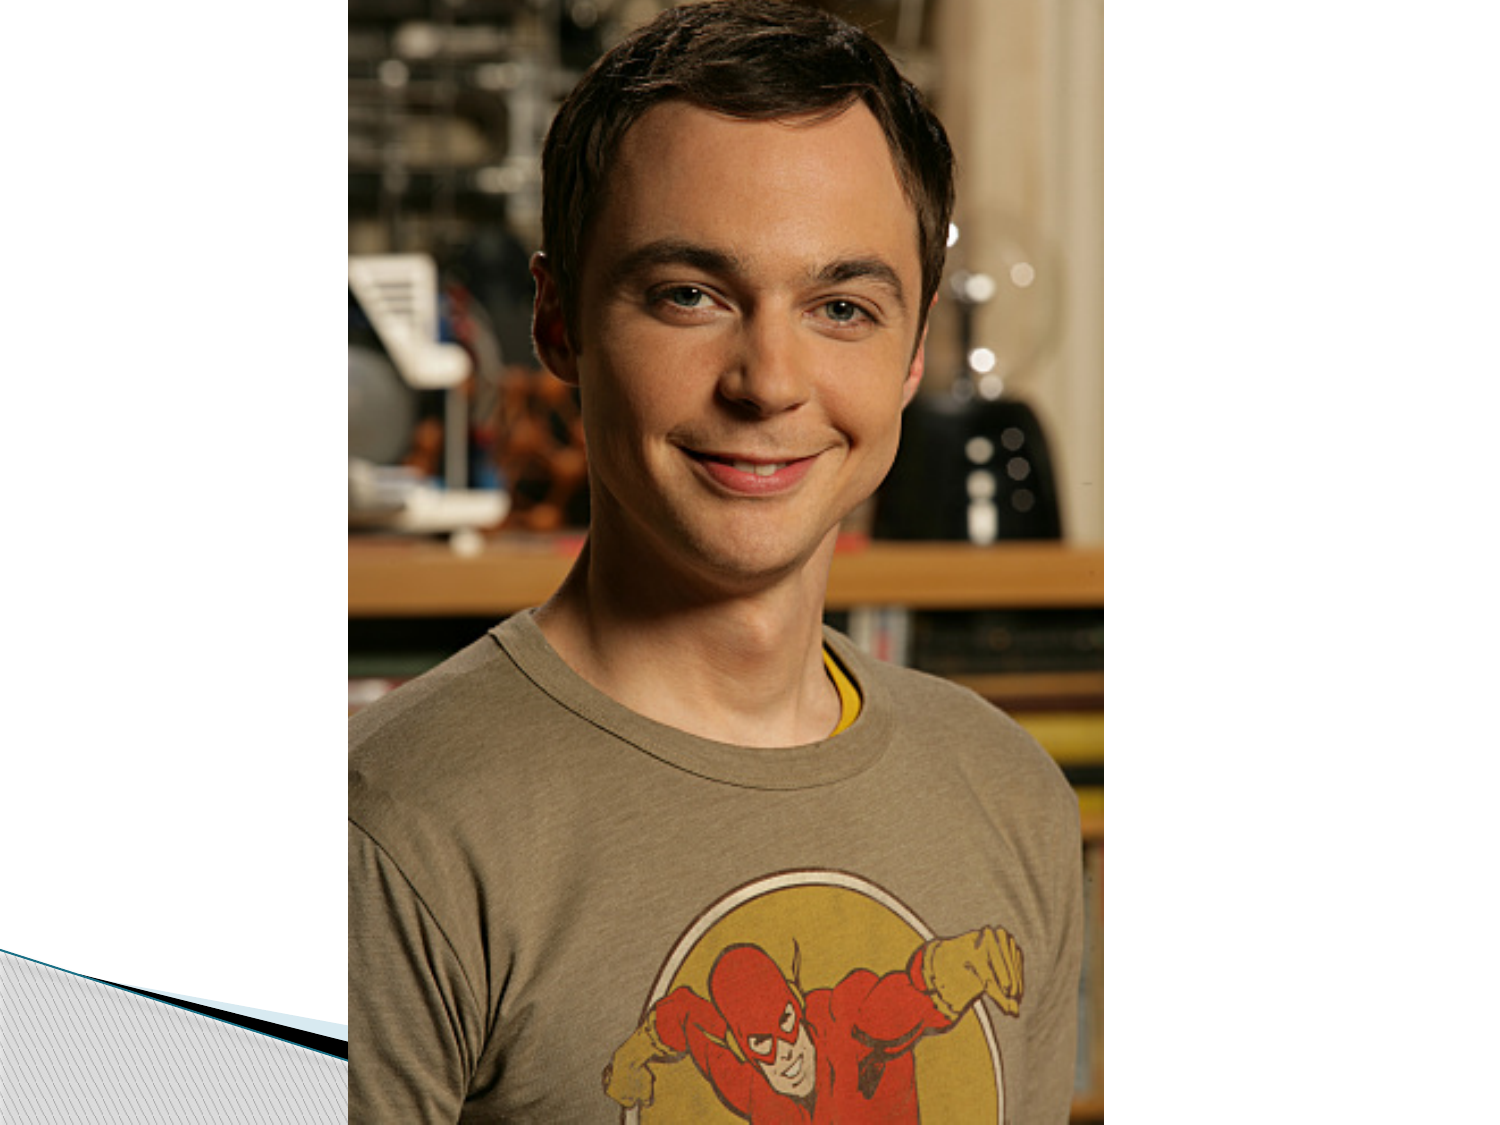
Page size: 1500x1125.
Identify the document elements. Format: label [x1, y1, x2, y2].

list [348, 0, 1104, 1125]
